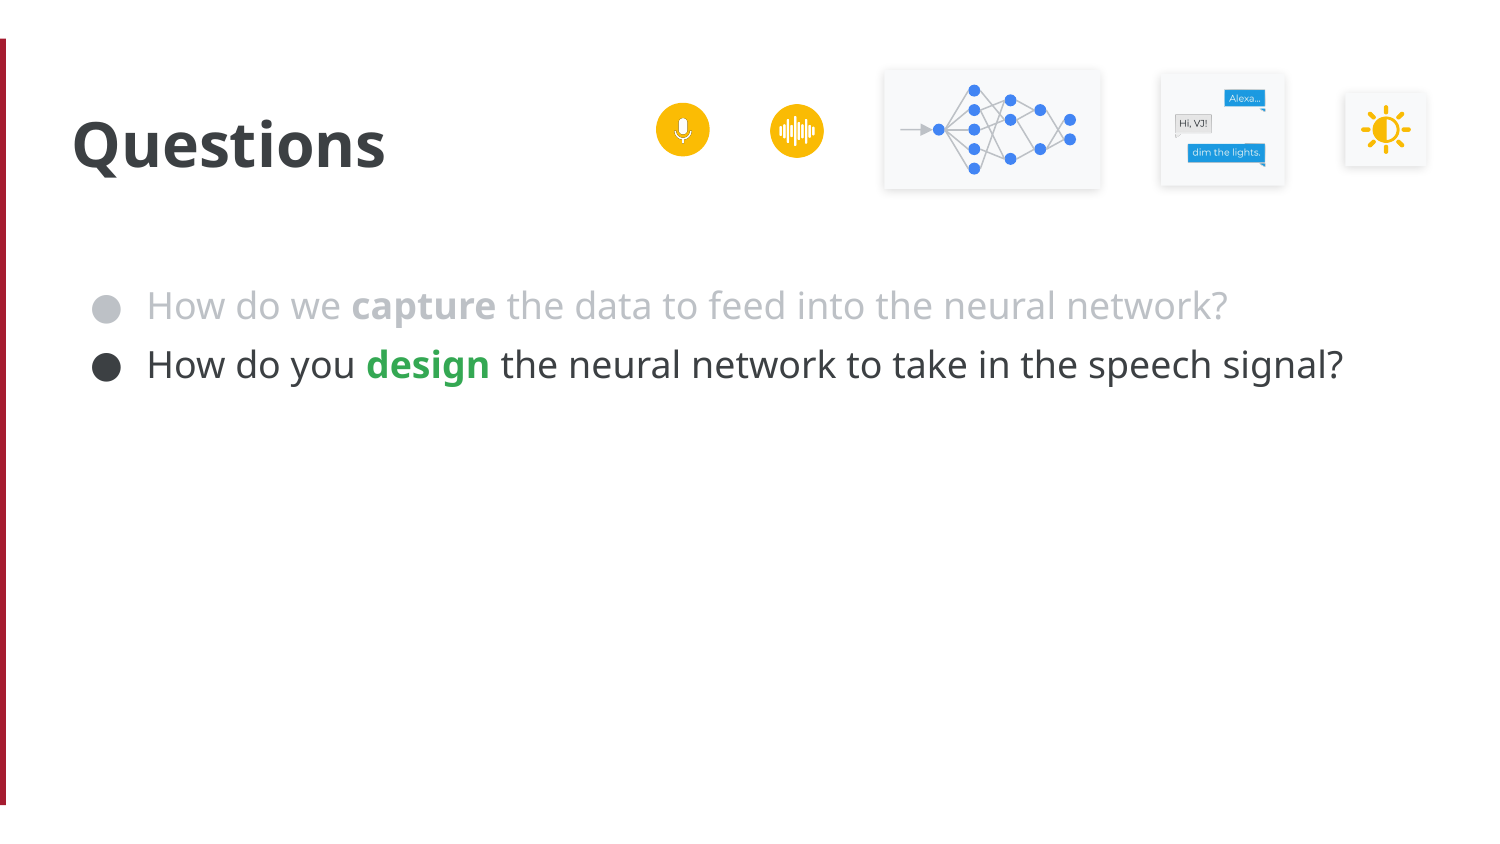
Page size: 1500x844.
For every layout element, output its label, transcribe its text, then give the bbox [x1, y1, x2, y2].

list How do we capture the data to feed into the neural network? How do you design the neural network to take in the speech signal? [56, 253, 1443, 806]
title Questions [56, 99, 650, 188]
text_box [655, 69, 1427, 190]
